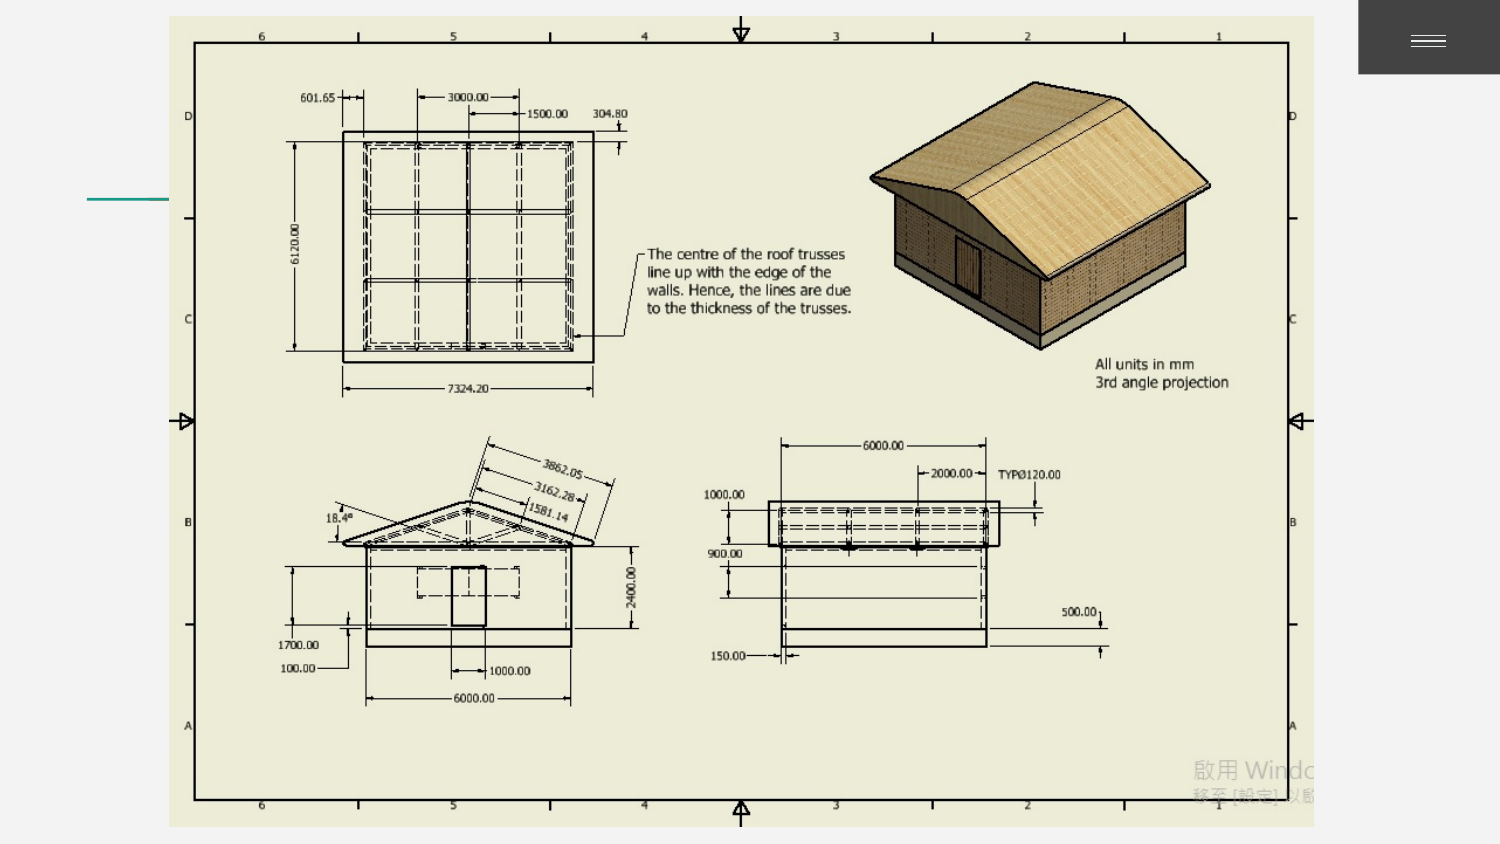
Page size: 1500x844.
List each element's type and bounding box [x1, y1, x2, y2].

picture [169, 16, 1314, 828]
